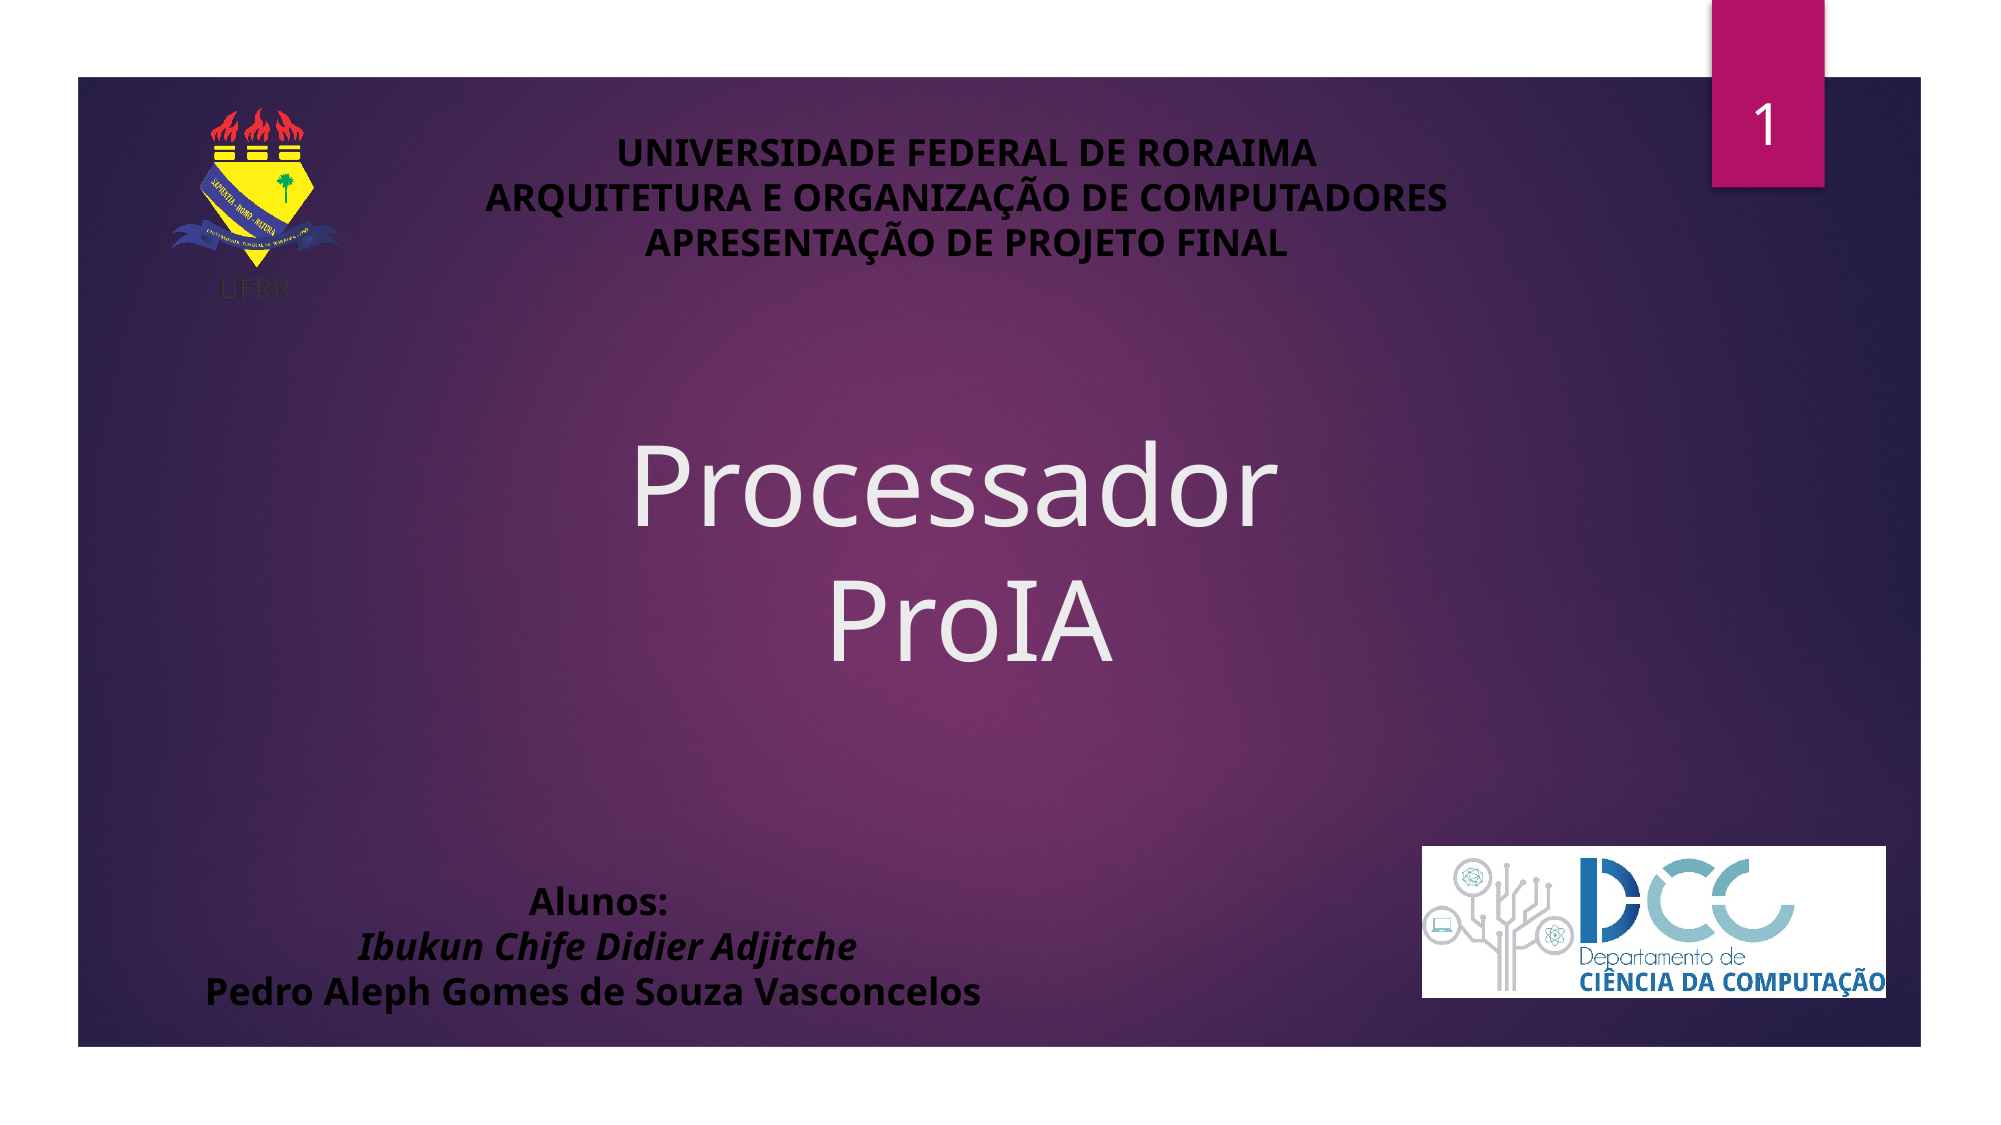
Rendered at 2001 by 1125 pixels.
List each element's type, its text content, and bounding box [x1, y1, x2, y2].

picture [1422, 845, 1886, 999]
picture [162, 98, 351, 309]
text_box Alunos: Ibukun Chife Didier Adjitche Pedro Aleph Gomes de Souza Vasconcelos [154, 870, 1043, 1020]
title Processador ProIA [229, 427, 1678, 692]
slide_number 1 [1698, 48, 1836, 175]
text_box UNIVERSIDADE FEDERAL DE RORAIMA ARQUITETURA E ORGANIZAÇÃO DE COMPUTADORES APRESENTAÇÃO DE PROJETO FINAL [356, 121, 1678, 272]
